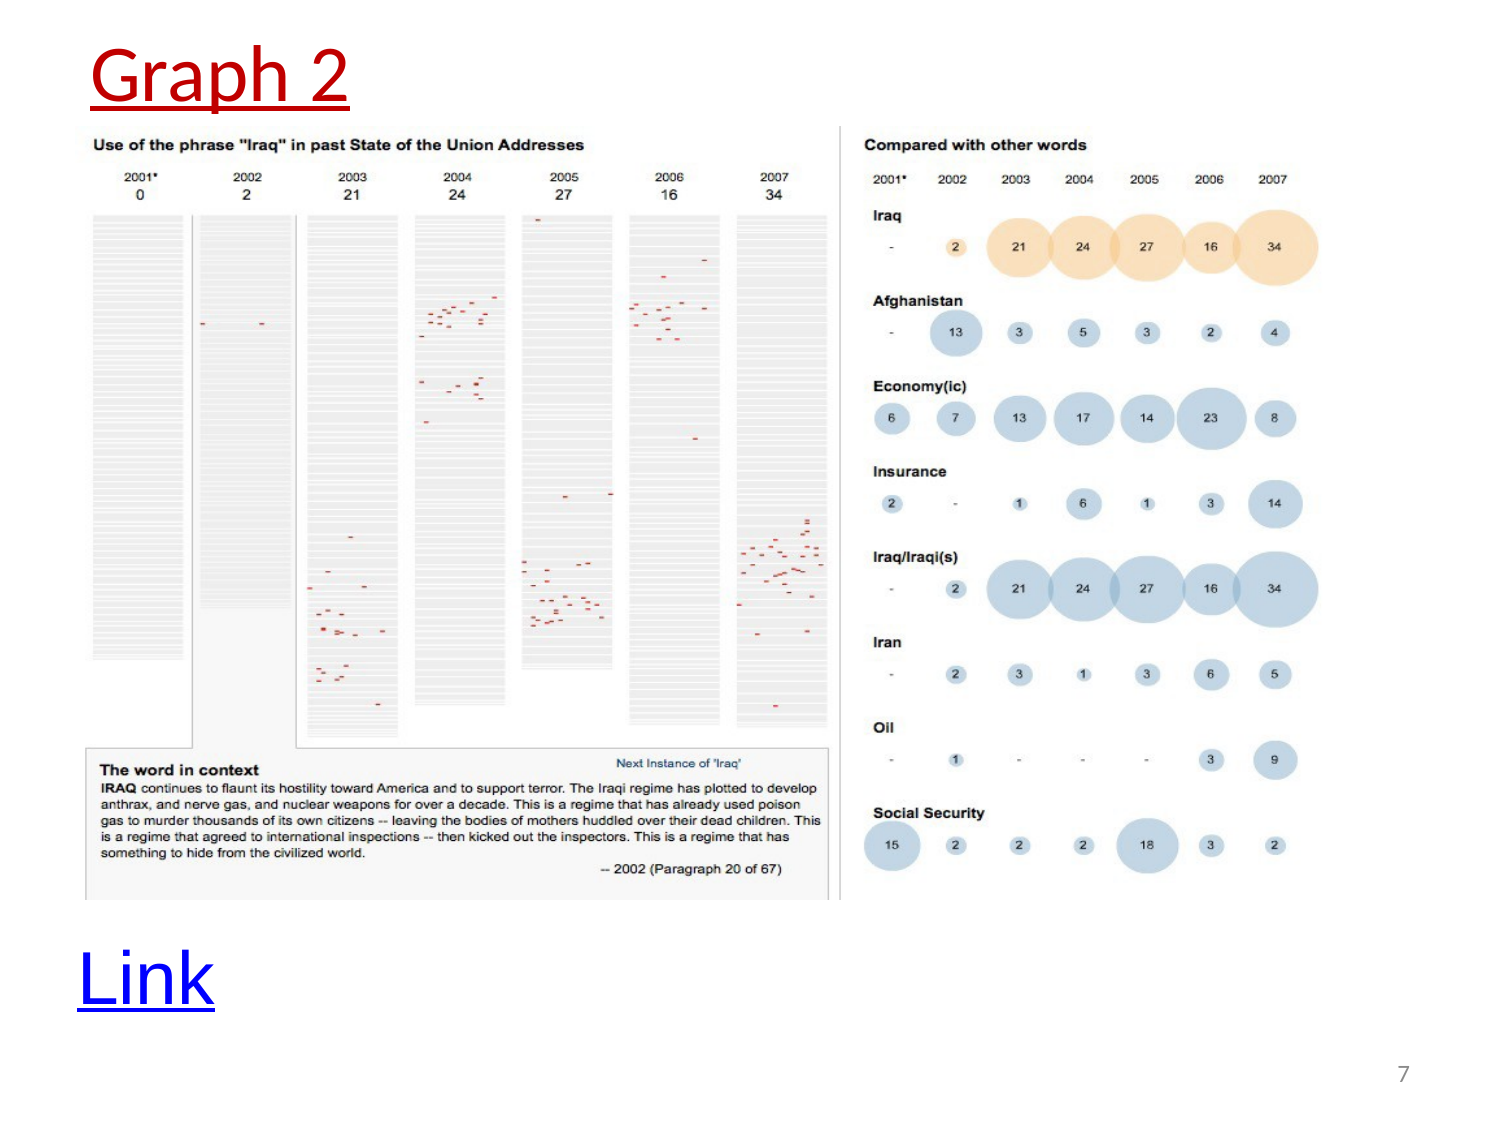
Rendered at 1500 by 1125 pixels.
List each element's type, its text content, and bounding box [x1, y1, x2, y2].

title Graph 2 [75, 12, 1425, 125]
text_box [75, 126, 1325, 900]
text_box Link [75, 929, 909, 1020]
slide_number 7 [1074, 1042, 1425, 1103]
